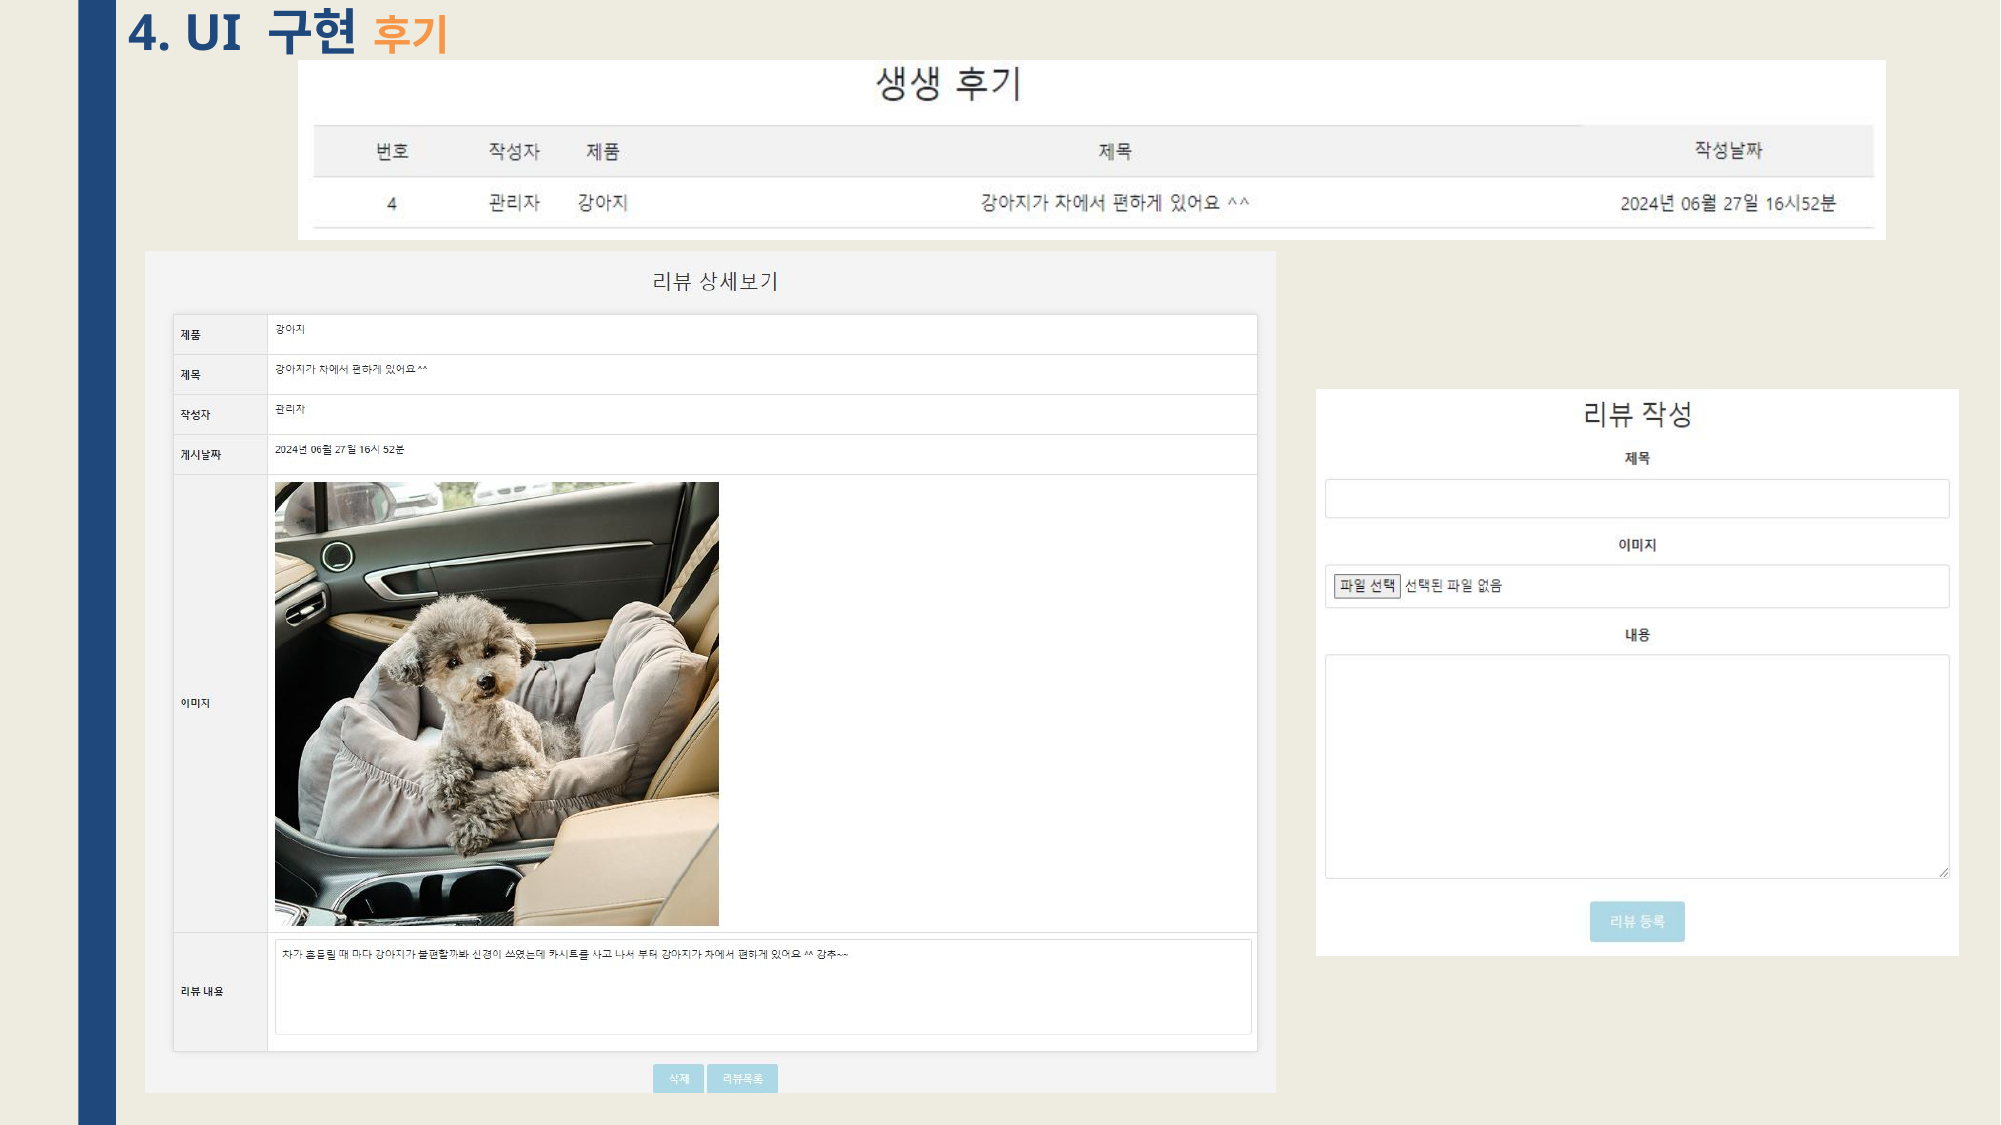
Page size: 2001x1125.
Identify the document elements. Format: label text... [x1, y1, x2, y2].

text_box 4. UI 구현 후기 [114, 0, 1689, 122]
picture [298, 60, 1886, 240]
picture [145, 251, 1276, 1093]
picture [1316, 389, 1959, 956]
